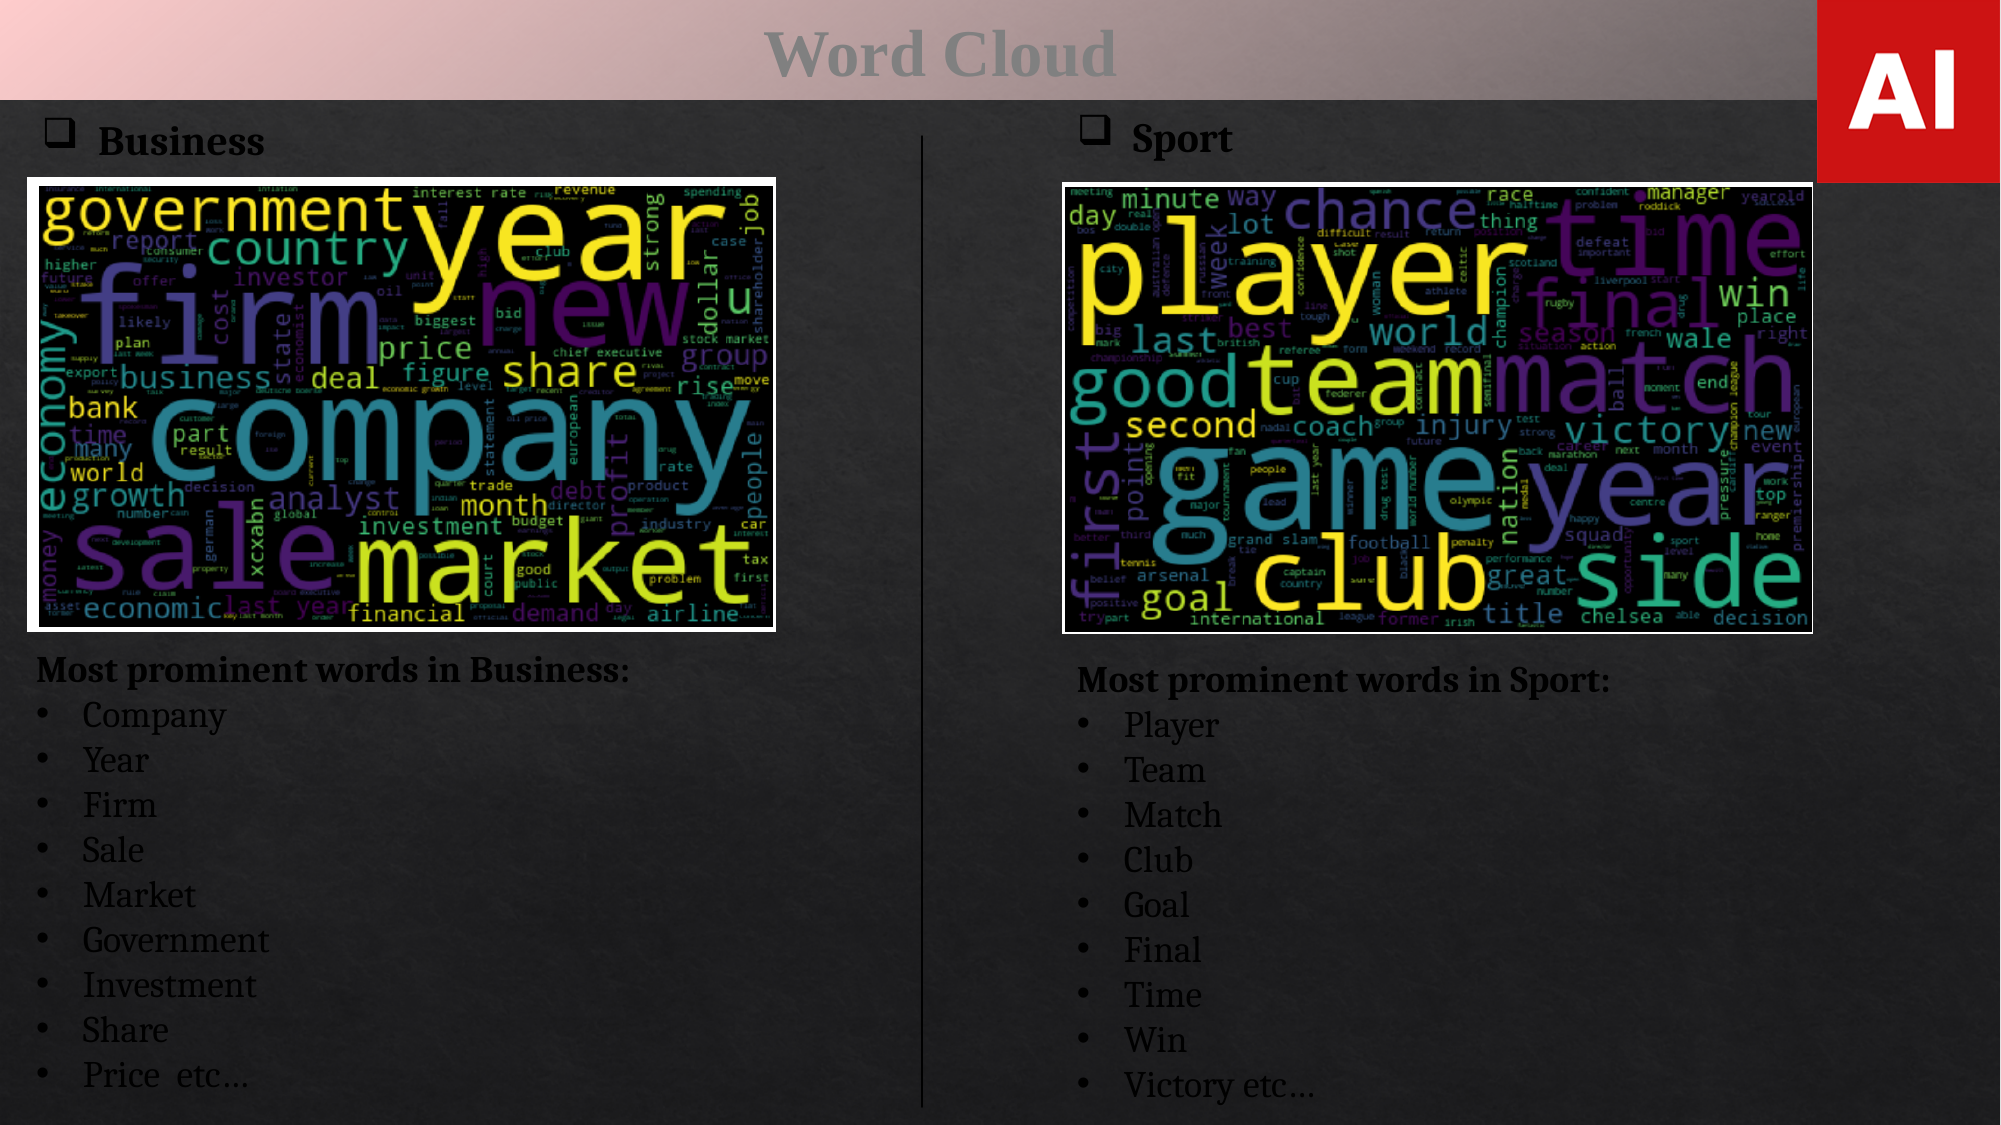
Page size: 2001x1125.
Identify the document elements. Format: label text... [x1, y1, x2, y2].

picture [1816, 0, 2000, 184]
text_box Business [26, 106, 364, 171]
text_box Sport [1062, 103, 1399, 169]
text_box Most prominent words in Business: Company Year Firm Sale Market Government Investment Share Price etc… [21, 640, 683, 1103]
text_box Word Cloud [0, 0, 1811, 101]
text_box Most prominent words in Sport: Player Team Match Club Goal Final Time Win Victory etc… [1062, 647, 1724, 1113]
picture [26, 177, 777, 633]
picture [1061, 182, 1813, 635]
